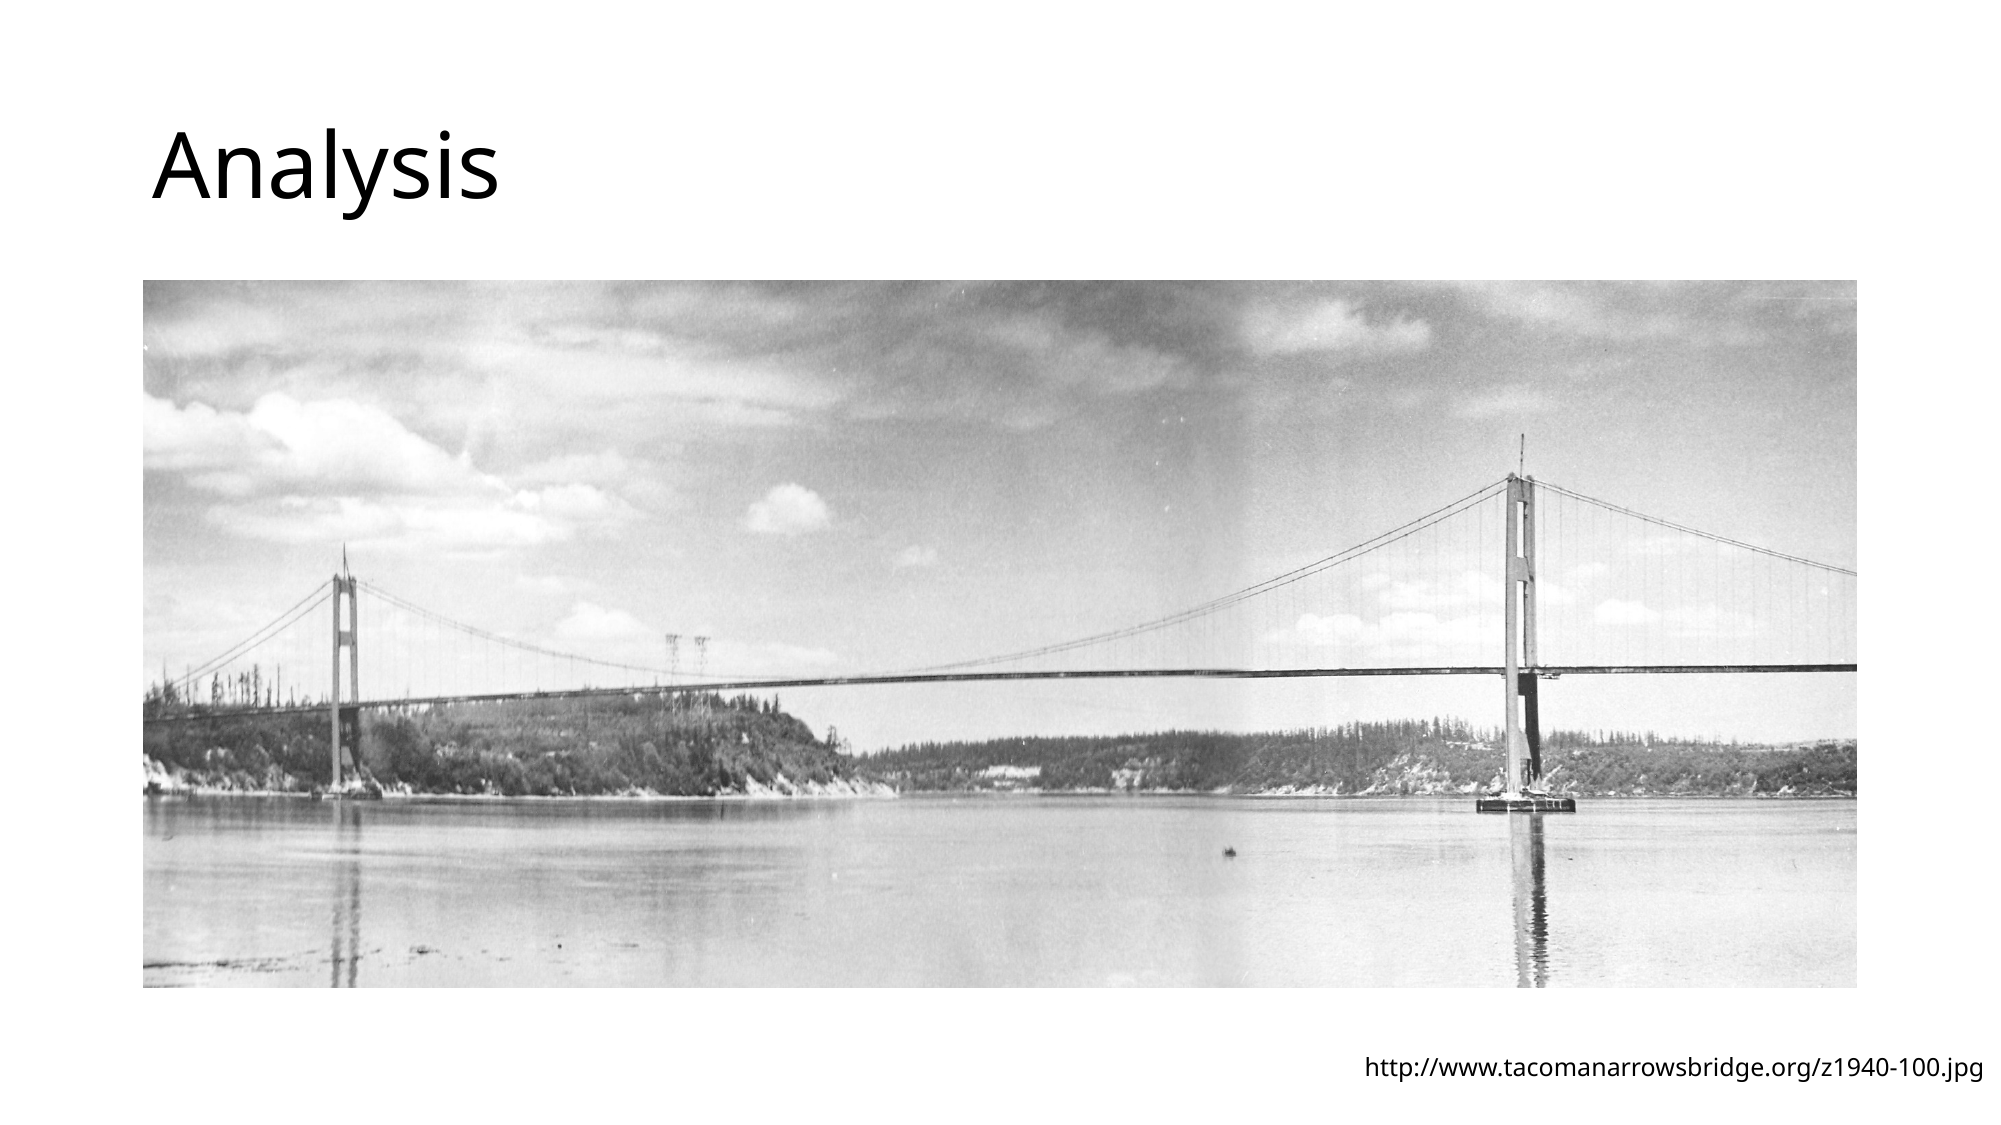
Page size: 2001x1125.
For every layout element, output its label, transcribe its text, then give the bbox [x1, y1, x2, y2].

title Analysis [137, 59, 1863, 278]
picture [143, 280, 1857, 988]
text_box http://www.tacomanarrowsbridge.org/z1940-100.jpg [0, 1029, 2000, 1104]
